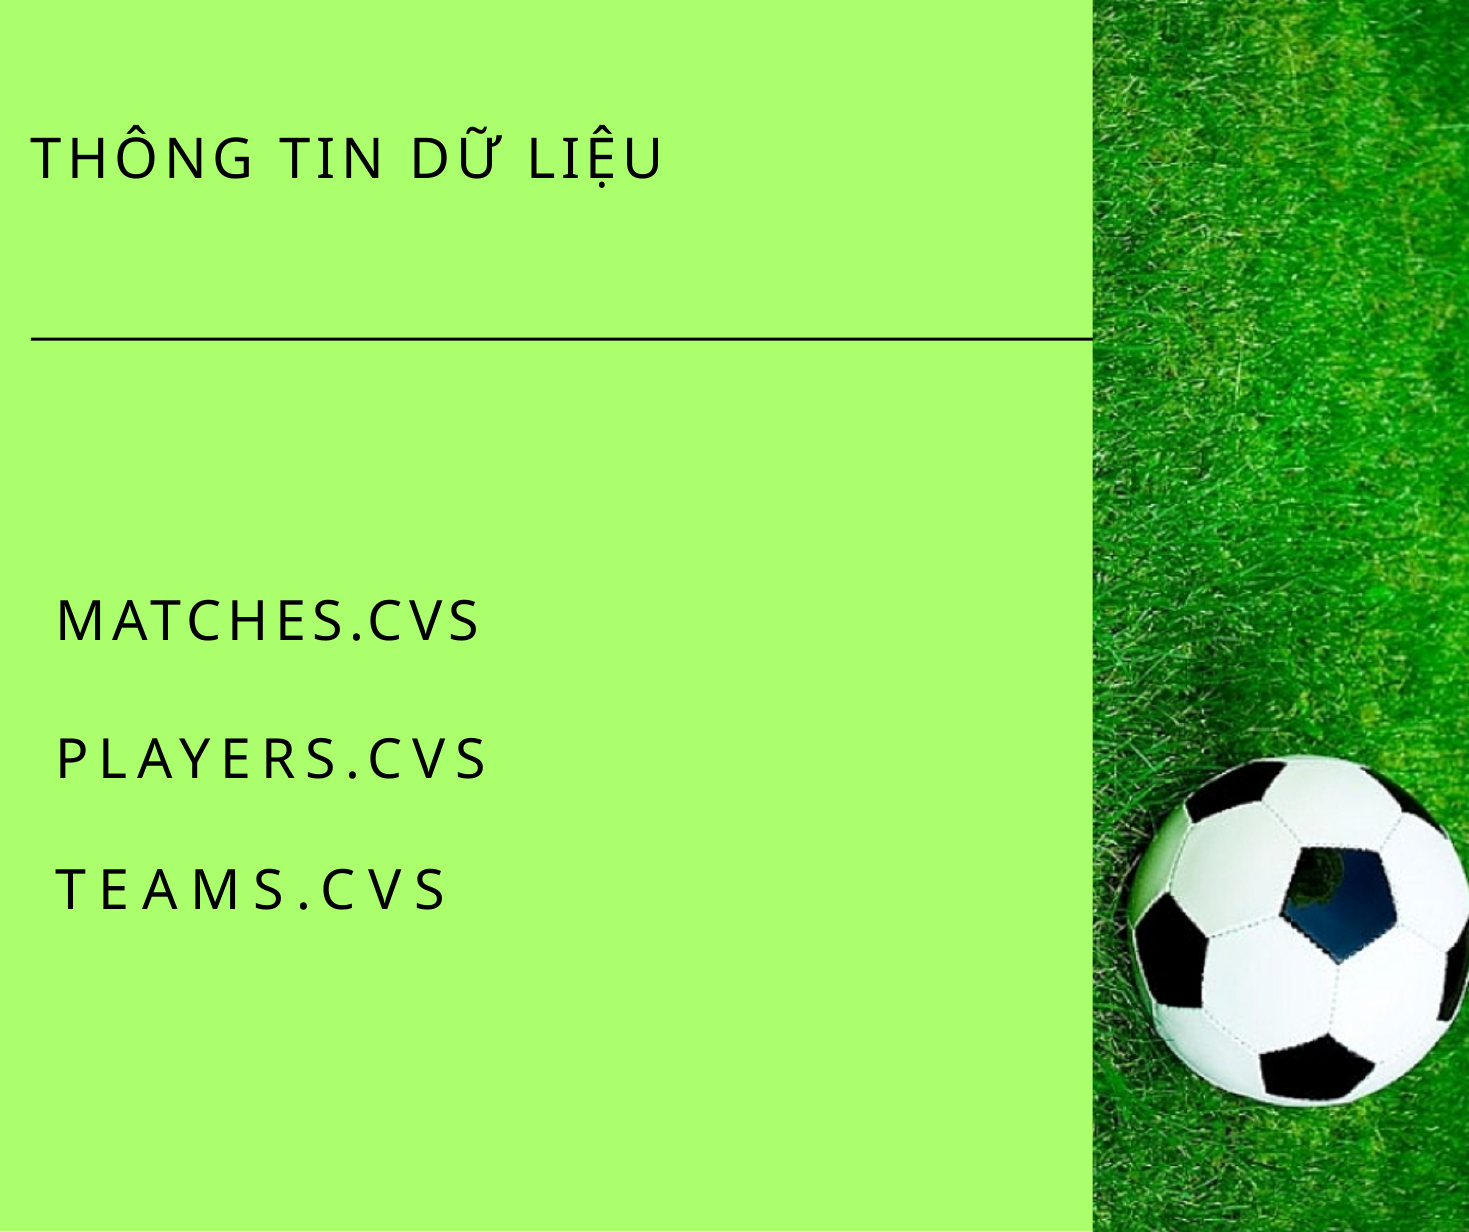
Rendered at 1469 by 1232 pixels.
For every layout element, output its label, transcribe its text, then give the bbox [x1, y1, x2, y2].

text_box [30, 337, 1092, 341]
picture [653, 1, 1469, 1232]
text_box THÔNG TIN DỮ LIỆU [30, 119, 986, 191]
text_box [55, 439, 1104, 1063]
